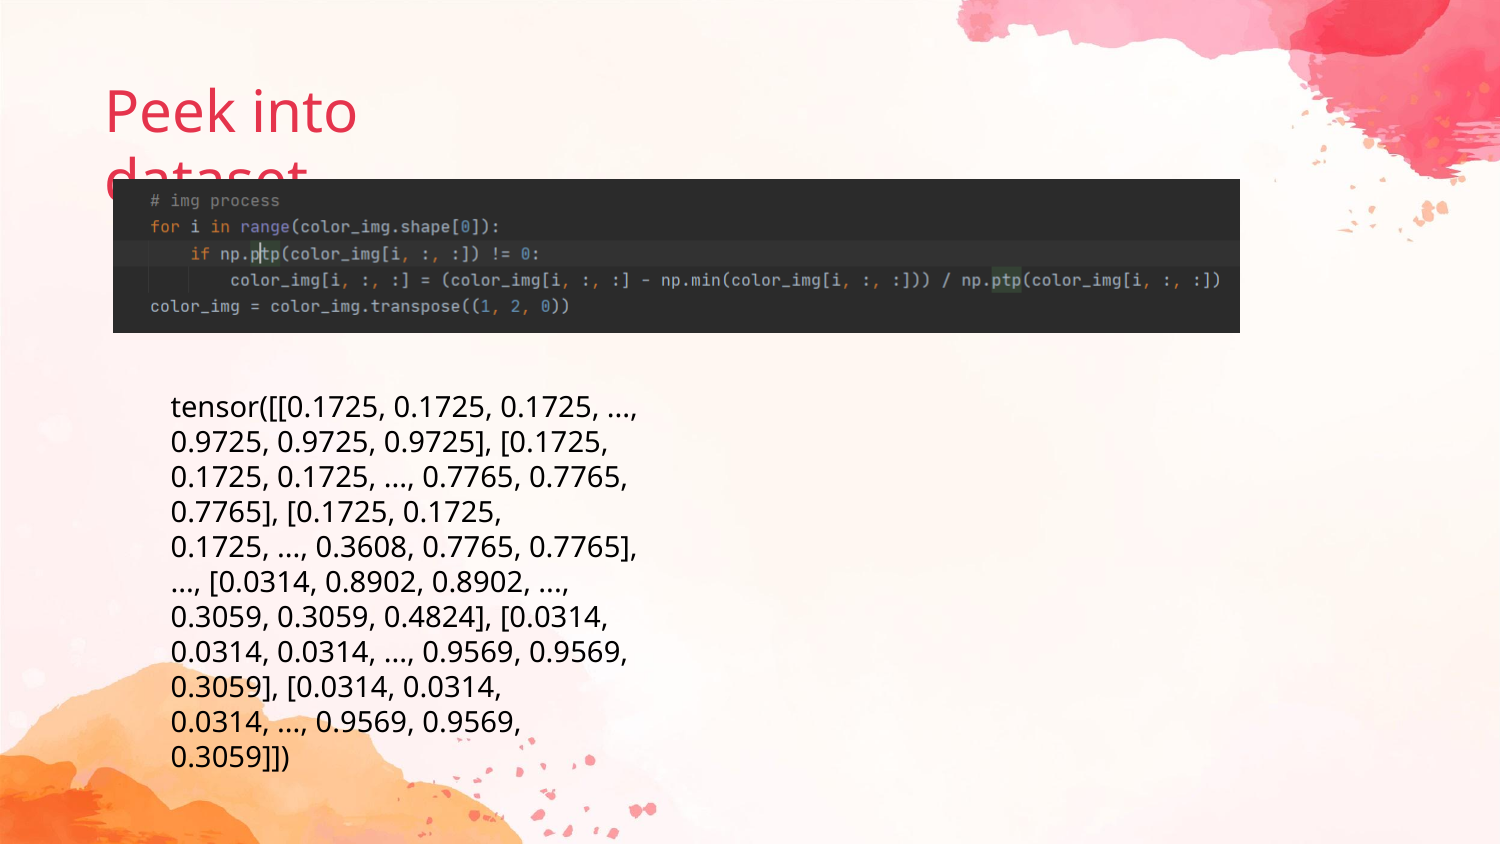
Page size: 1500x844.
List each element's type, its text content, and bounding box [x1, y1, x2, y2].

picture [0, 0, 1500, 844]
text_box tensor([[0.1725, 0.1725, 0.1725, ..., 0.9725, 0.9725, 0.9725], [0.1725, 0.1725, 0.1725, ..., 0.7765, 0.7765, 0.7765], [0.1725, 0.1725, 0.1725, ..., 0.3608, 0.7765, 0.7765], ..., [0.0314, 0.8902, 0.8902, ..., 0.3059, 0.3059, 0.4824], [0.0314, 0.0314, 0.0314, ..., 0.9569, 0.9569, 0.3059], [0.0314, 0.0314, 0.0314, ..., 0.9569, 0.9569, 0.3059]]) [155, 381, 657, 816]
title Peek into dataset [89, 58, 573, 153]
